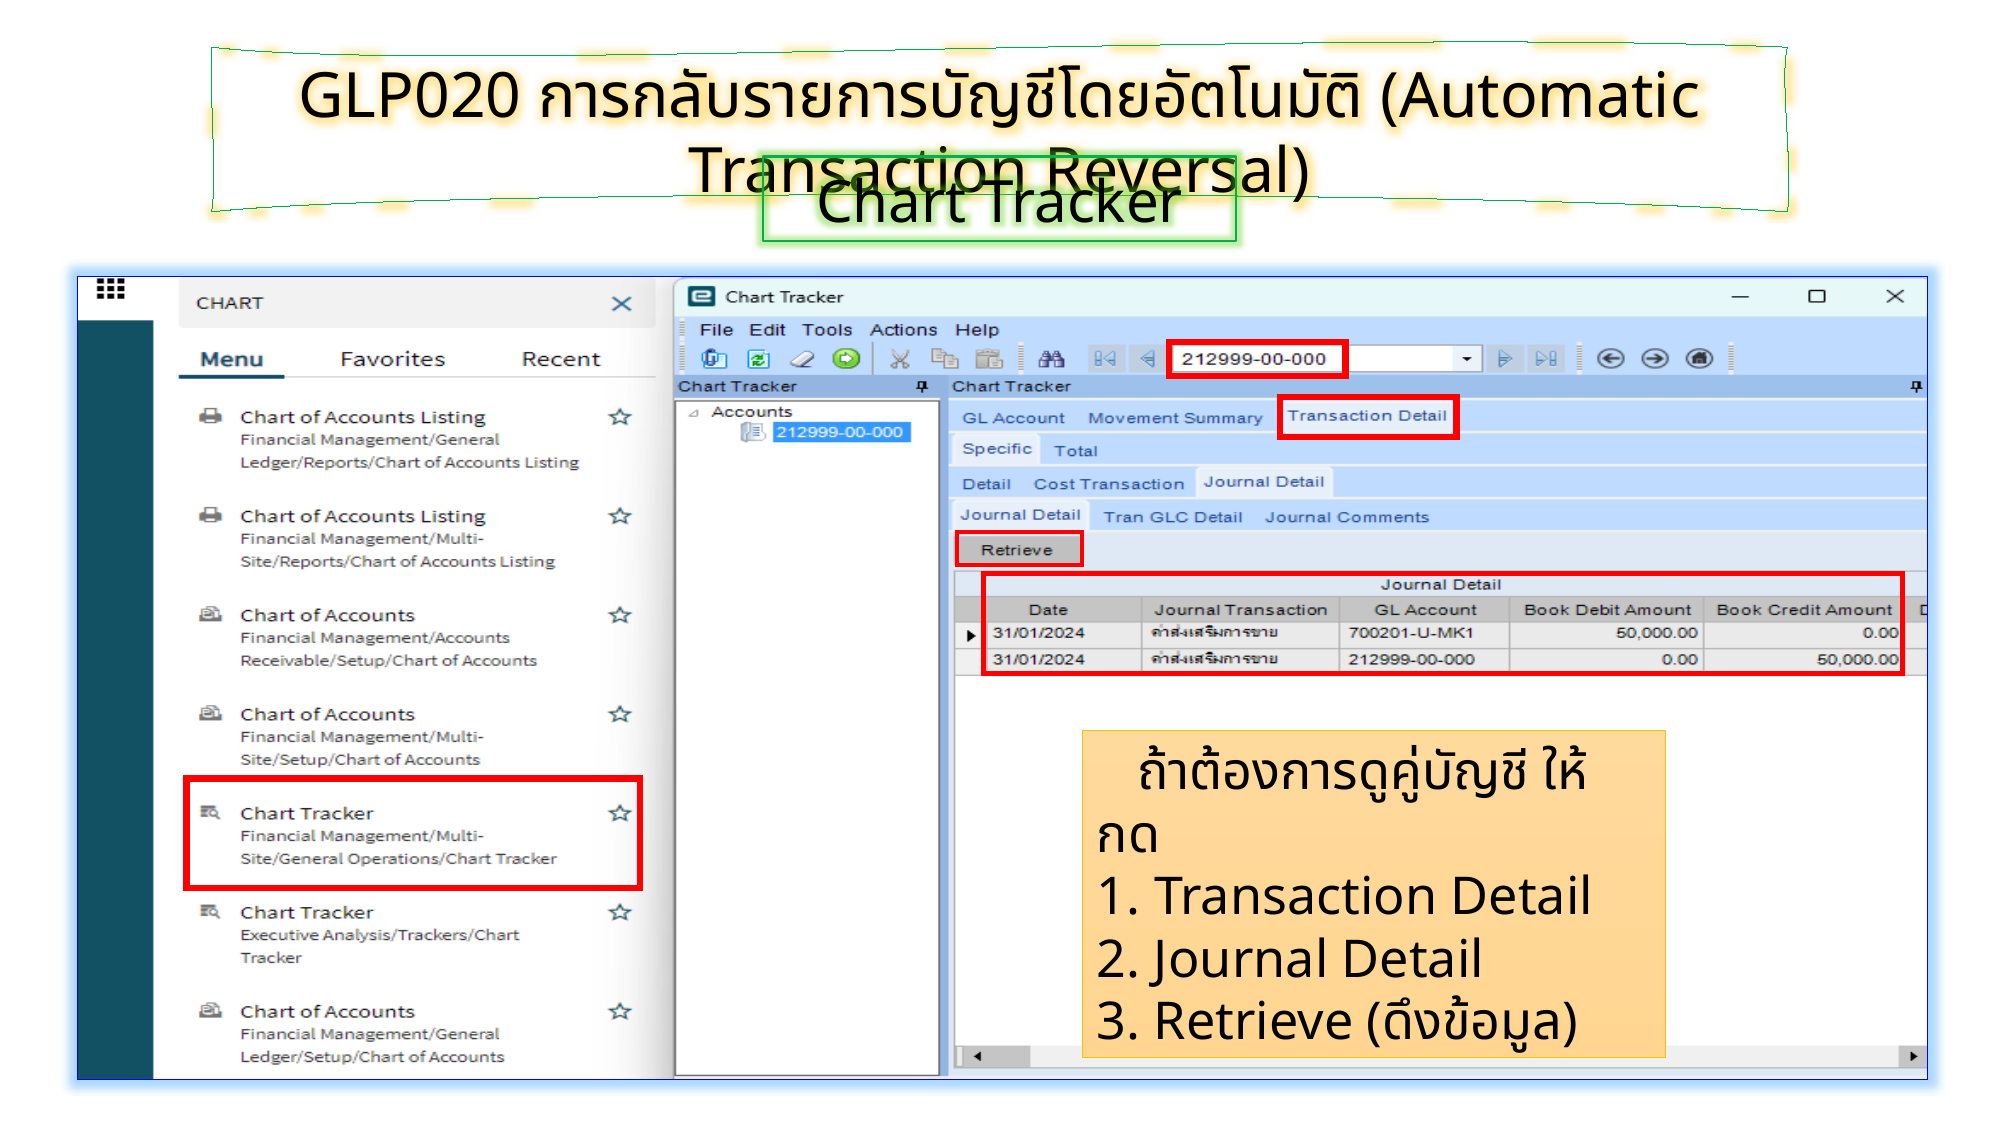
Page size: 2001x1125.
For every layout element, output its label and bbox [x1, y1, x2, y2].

text_box [77, 47, 1928, 1080]
